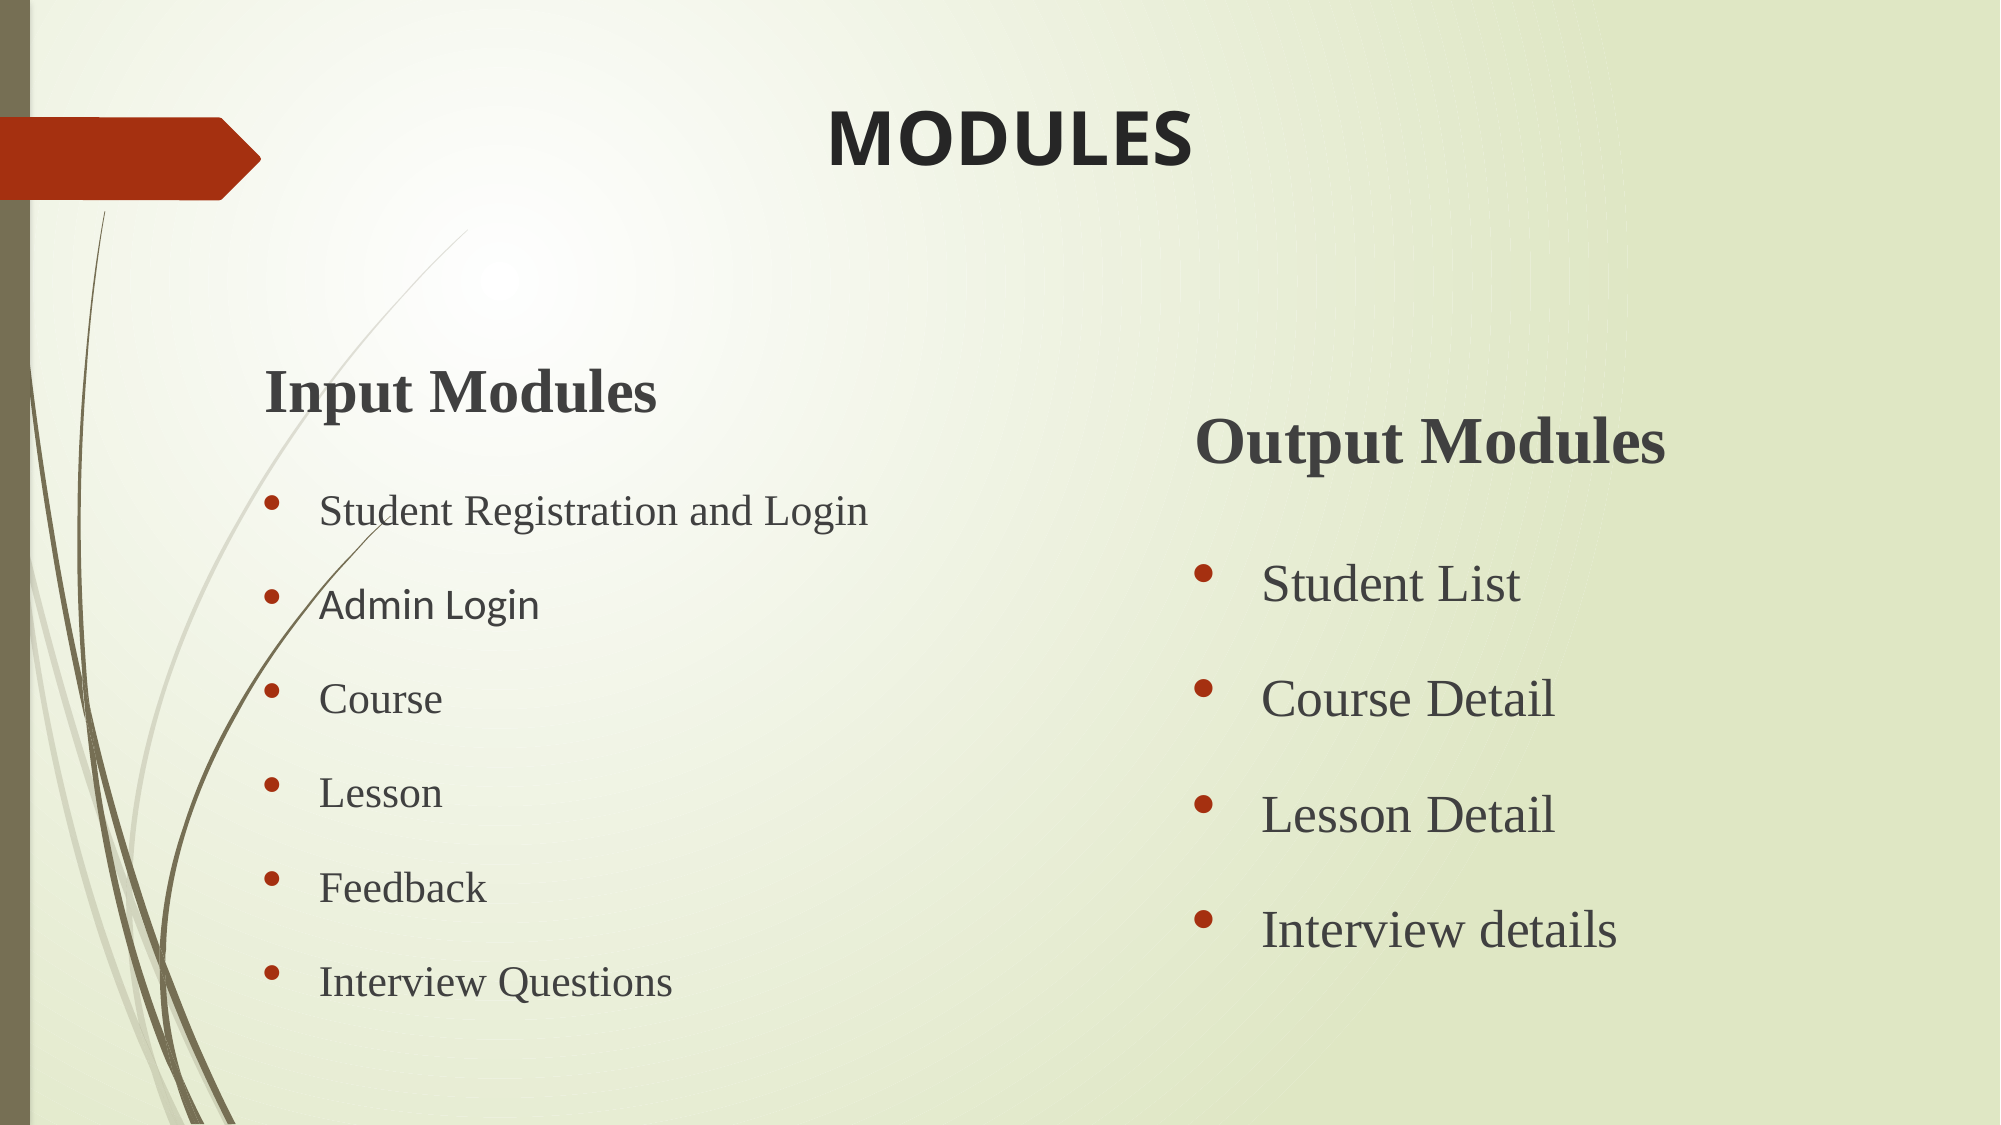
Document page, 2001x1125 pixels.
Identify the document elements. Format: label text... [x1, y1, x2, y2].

list Output Modules Student List Course Detail Lesson Detail Interview details [1179, 348, 1888, 969]
list Input Modules Student Registration and Login Admin Login Course Lesson Feedback Interview Questions [249, 304, 1112, 1019]
title MODULES [269, 83, 1731, 294]
